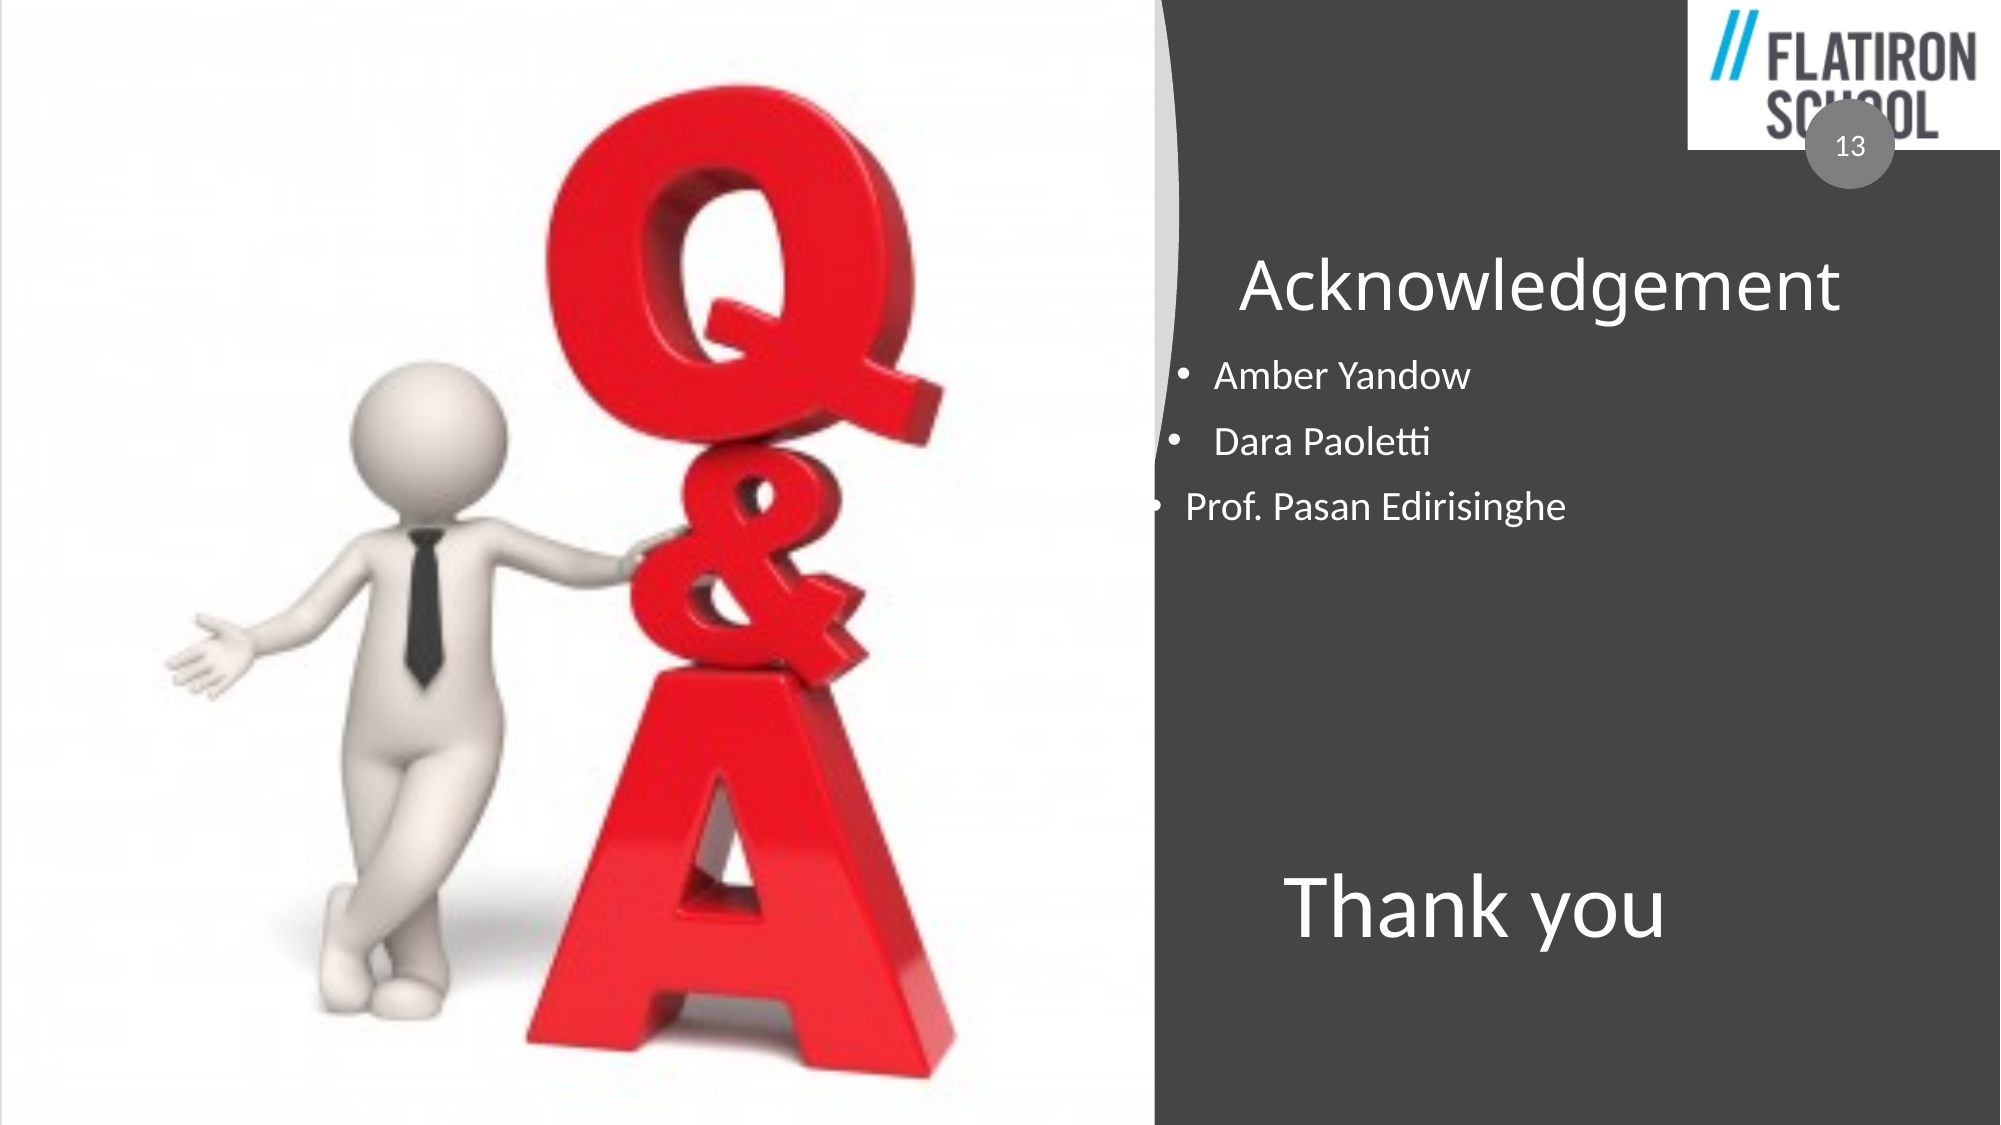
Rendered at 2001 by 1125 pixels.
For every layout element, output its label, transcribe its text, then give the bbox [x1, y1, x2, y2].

slide_number 13 [1804, 98, 1895, 189]
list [1, 0, 1155, 1125]
text_box Thank you [1268, 851, 1711, 964]
title Acknowledgement [1224, 228, 1895, 334]
picture [1687, 0, 2000, 150]
text_box Amber Yandow Dara Paoletti Prof. Pasan Edirisinghe [1155, 345, 1895, 563]
text_box [1155, 0, 1181, 345]
